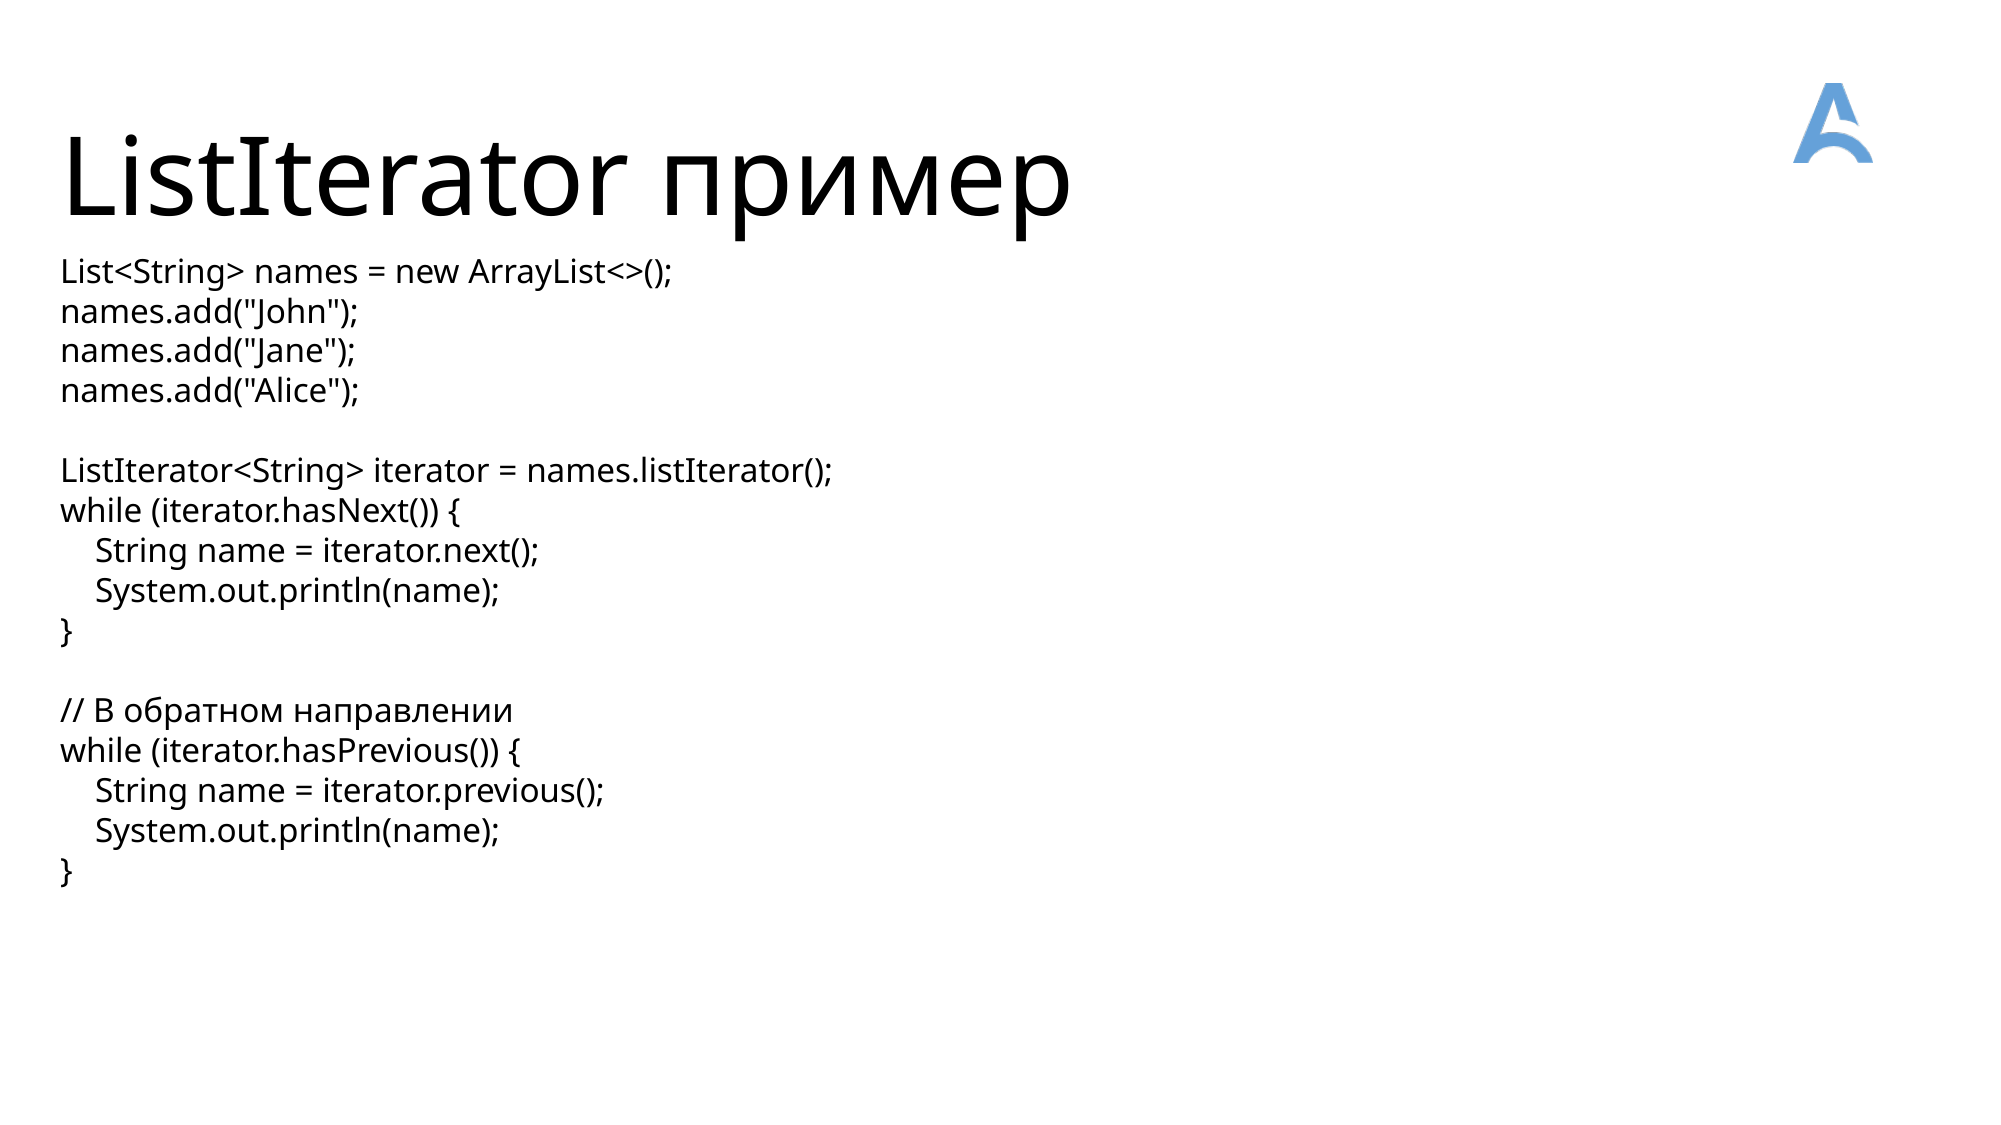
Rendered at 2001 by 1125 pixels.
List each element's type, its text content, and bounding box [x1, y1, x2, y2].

text_box List<String> names = new ArrayList<>(); names.add("John"); names.add("Jane"); names.add("Alice"); ListIterator<String> iterator = names.listIterator(); while (iterator.hasNext()) { String name = iterator.next(); System.out.println(name); } // В обратном направлении while (iterator.hasPrevious()) { String name = iterator.previous(); System.out.println(name); } [59, 217, 1471, 961]
picture [1793, 83, 1874, 163]
text_box ListIterator пример [60, 83, 1168, 213]
